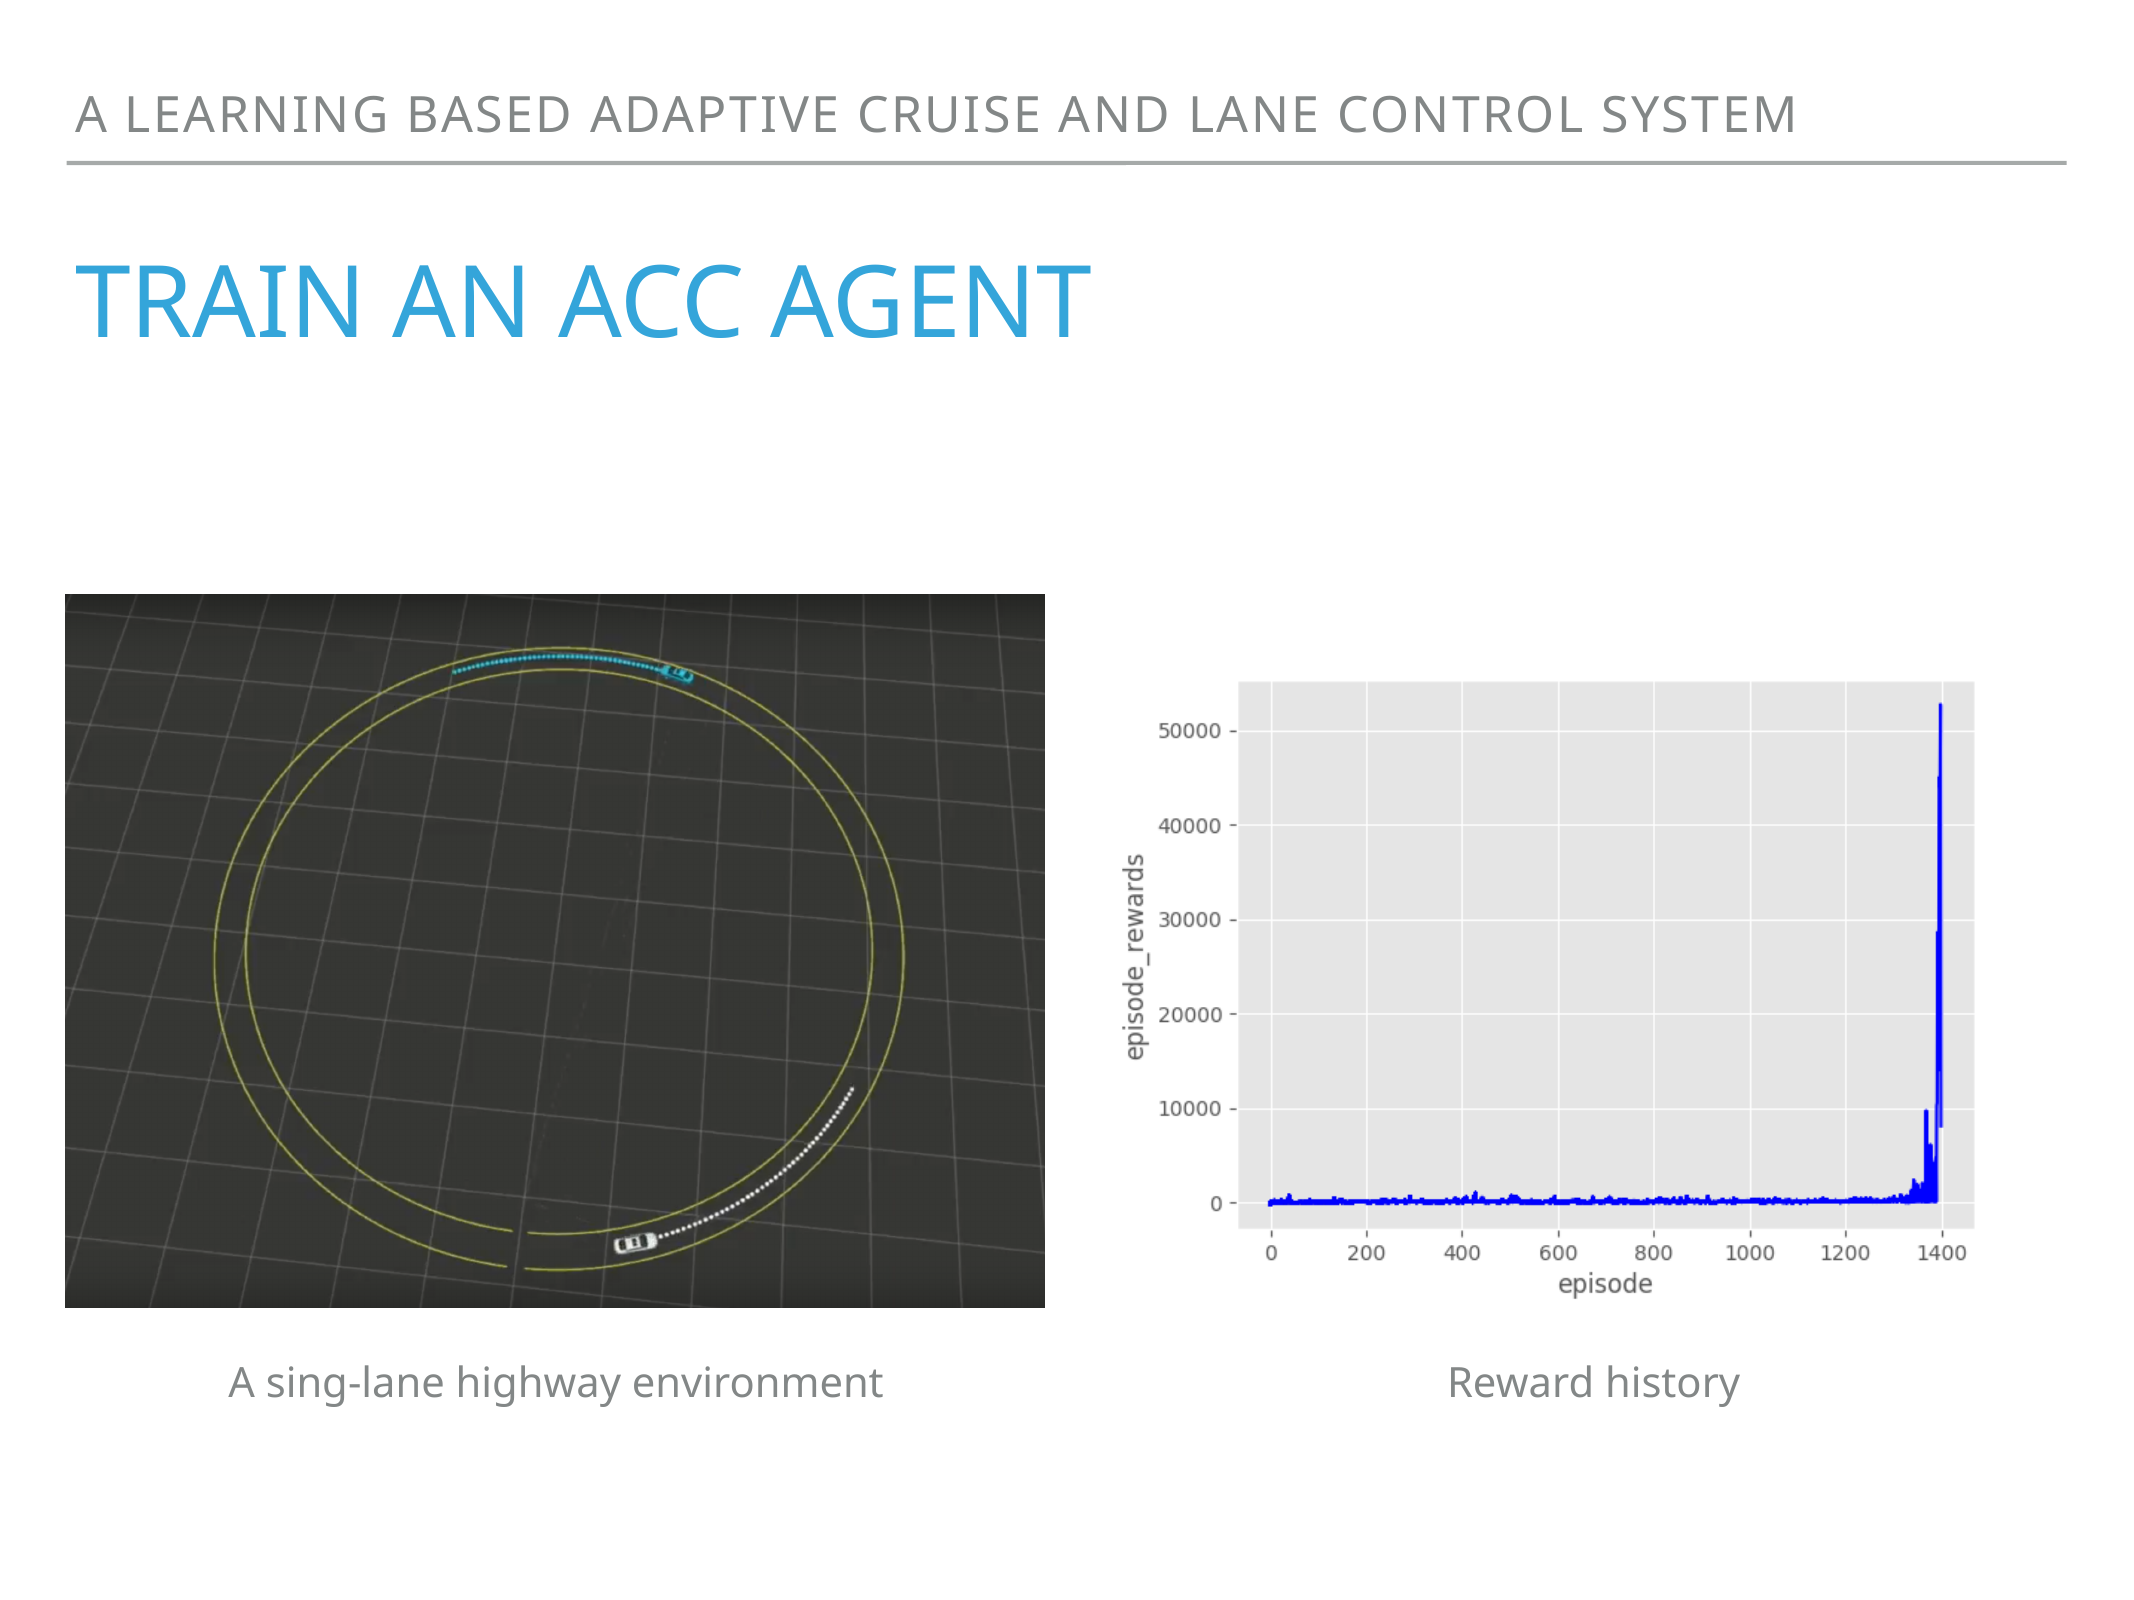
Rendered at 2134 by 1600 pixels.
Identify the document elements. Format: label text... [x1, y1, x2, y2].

text_box A sing-lane highway environment [220, 1347, 893, 1415]
text_box Reward history [1438, 1347, 1749, 1415]
list A Learning based Adaptive Cruise and Lane Control System [66, 74, 1901, 151]
picture [65, 593, 1045, 1308]
title Train an ACC agent [66, 251, 2068, 372]
picture [1118, 593, 2070, 1308]
